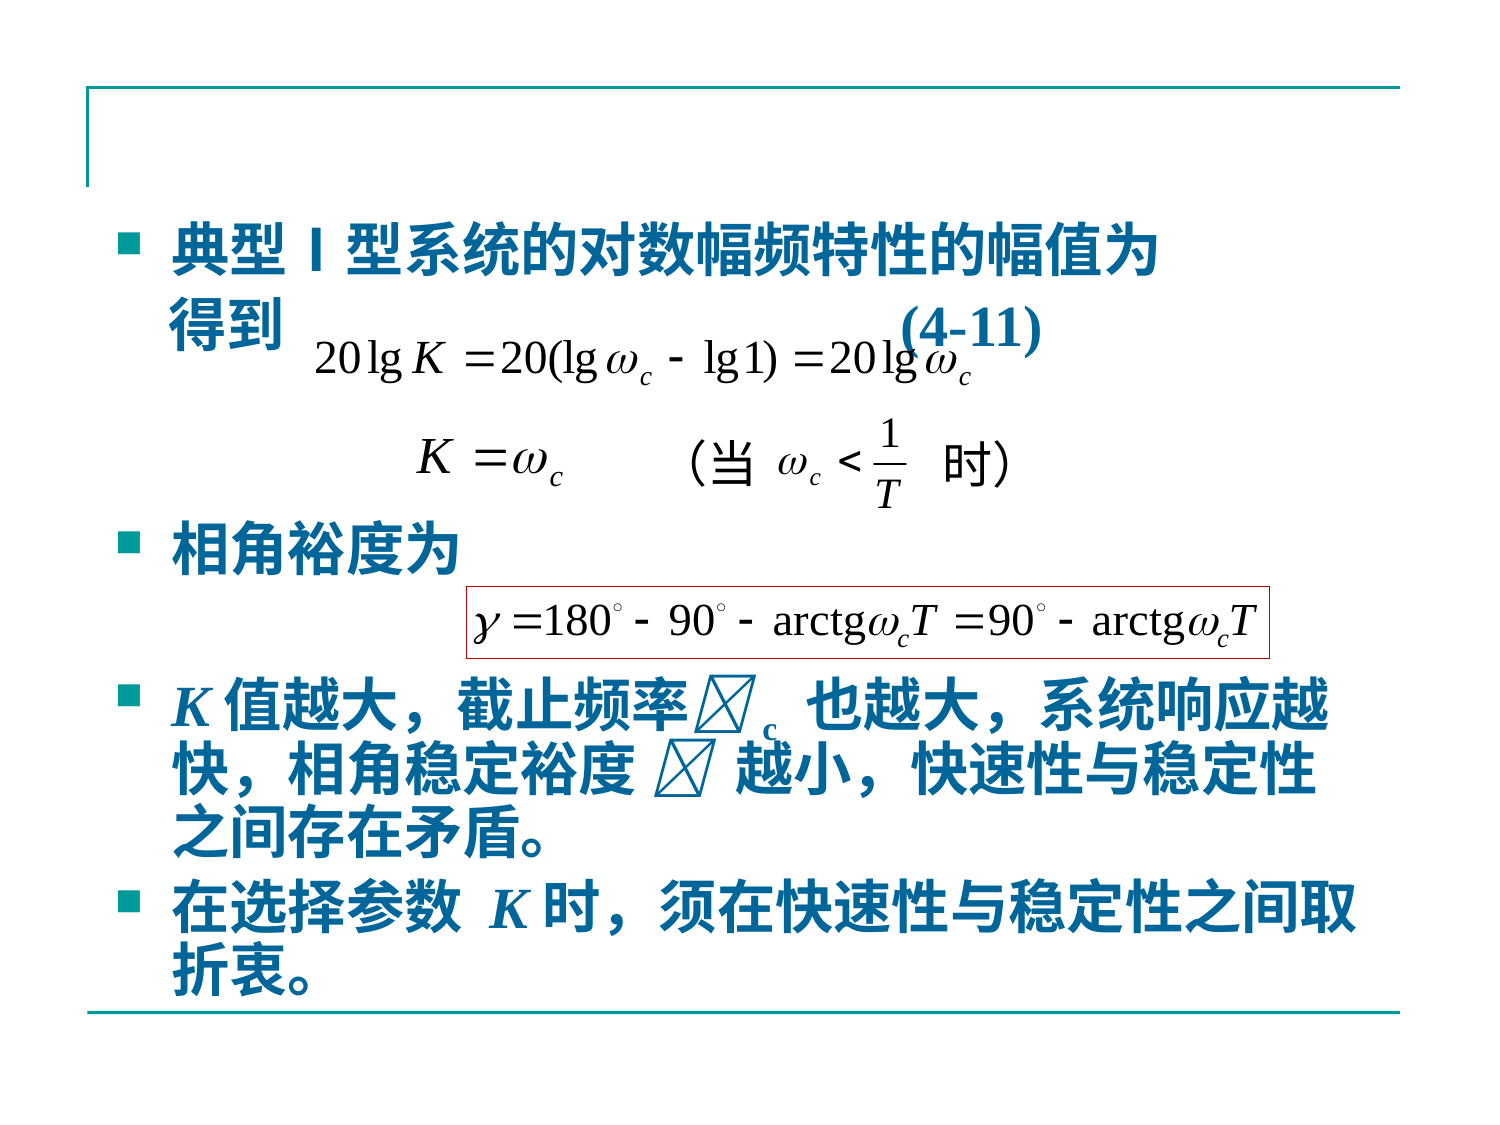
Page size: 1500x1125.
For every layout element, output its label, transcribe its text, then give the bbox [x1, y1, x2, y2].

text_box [466, 586, 1270, 659]
text_box 时） [927, 426, 1069, 501]
list 典型Ⅰ型系统的对数幅频特性的幅值为 得到 (4-11) 相角裕度为 K值越大，截止频率c 也越大，系统响应越快，相角稳定裕度  越小，快速性与稳定性之间存在矛盾。 在选择参数 K时，须在快速性与稳定性之间取折衷。 [99, 544, 1388, 1006]
text_box （当 [642, 424, 772, 500]
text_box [306, 326, 981, 398]
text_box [772, 406, 915, 519]
list 典型Ⅰ型系统的对数幅频特性的幅值为 得到 (4-11) 相角裕度为 K值越大，截止频率c 也越大，系统响应越快，相角稳定裕度  越小，快速性与稳定性之间存在矛盾。 在选择参数 K时，须在快速性与稳定性之间取折衷。 [99, 213, 1388, 542]
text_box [407, 421, 573, 500]
